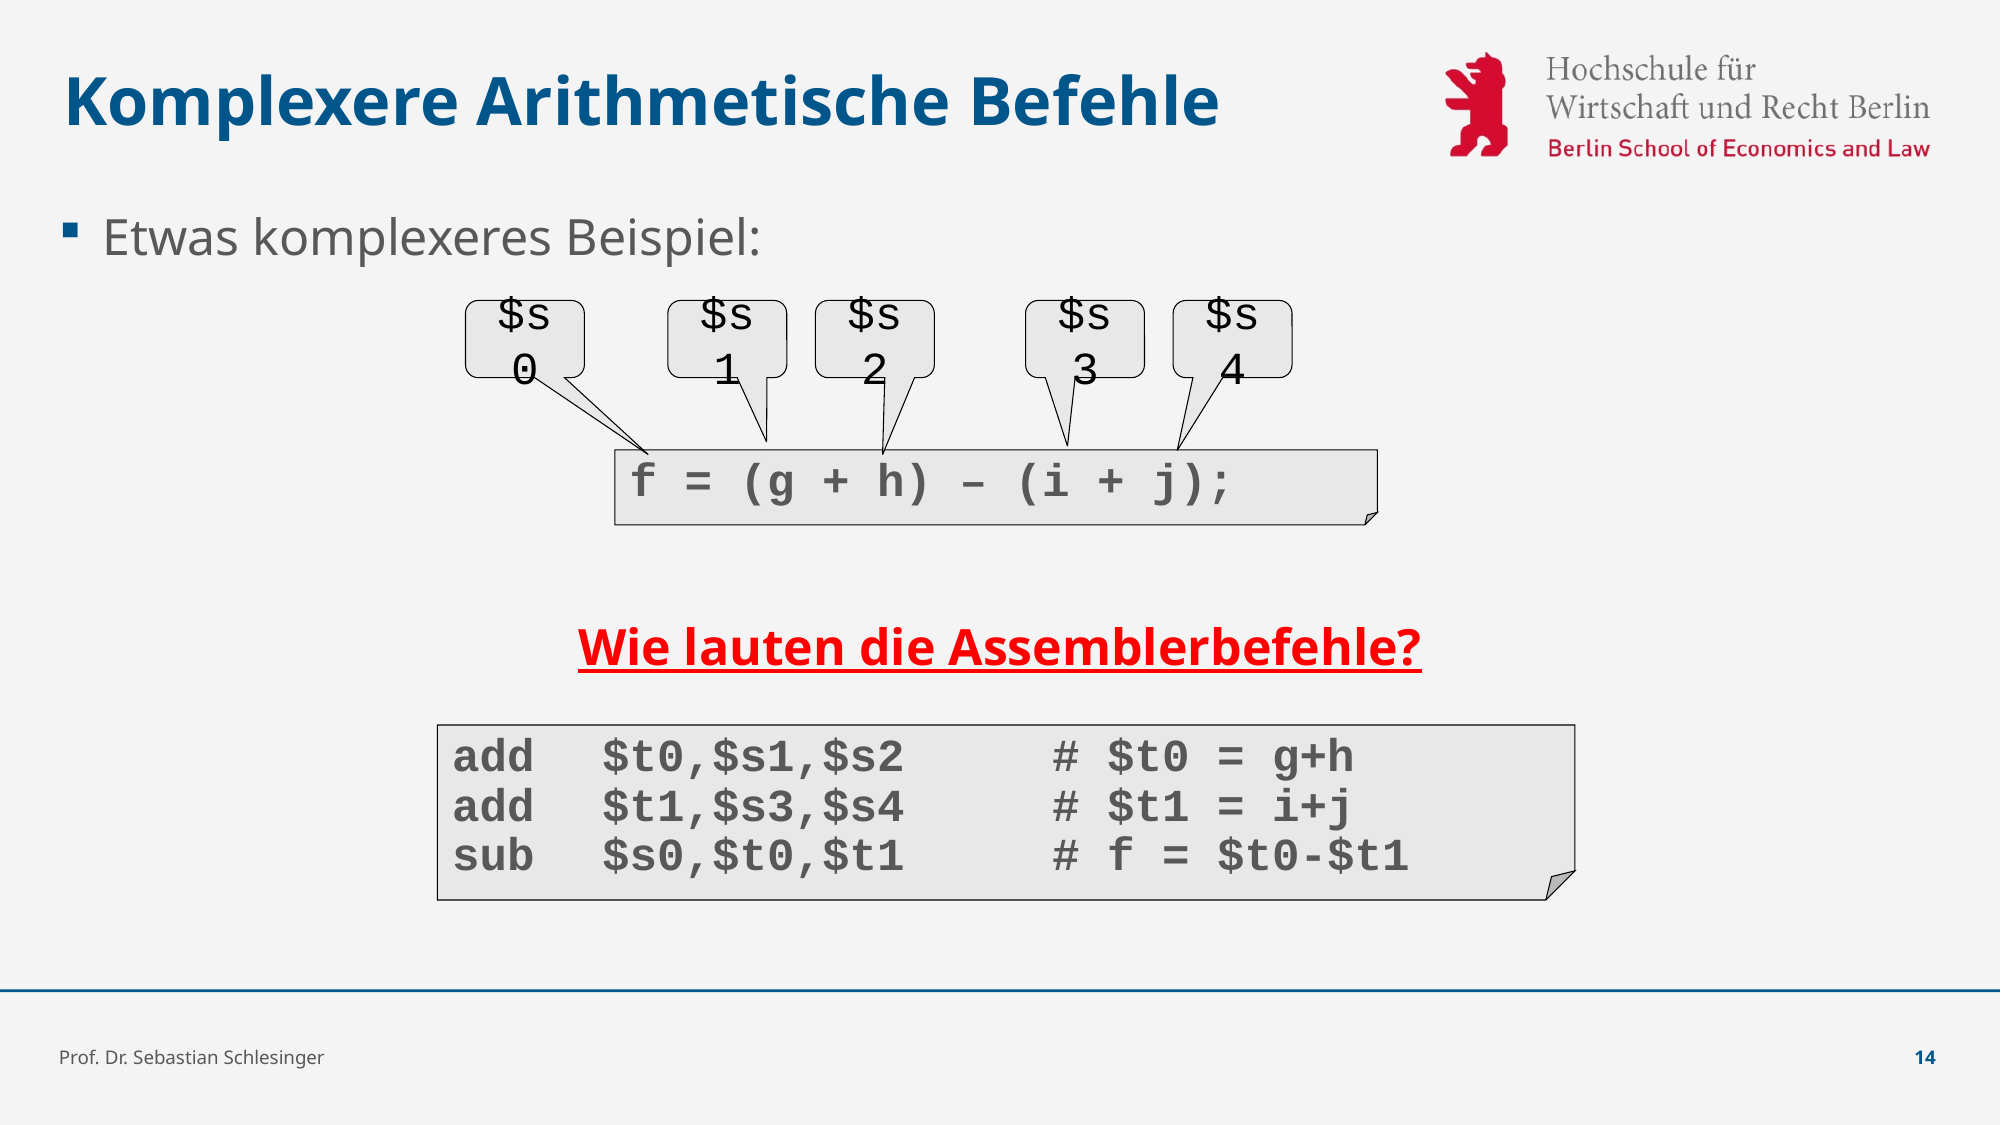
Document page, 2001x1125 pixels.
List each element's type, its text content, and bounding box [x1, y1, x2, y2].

text_box $s2 [814, 299, 935, 455]
text_box $s4 [1172, 299, 1293, 451]
title Komplexere Arithmetische Befehle [63, 56, 1314, 151]
slide_number 14 [1805, 1012, 1941, 1072]
text_box $s0 [464, 299, 649, 456]
list Etwas komplexeres Beispiel: Wie lauten die Assemblerbefehle? [59, 212, 1941, 943]
picture [1434, 49, 1937, 165]
table_cell j [1548, 873, 1571, 896]
text_box $s3 [1025, 299, 1146, 447]
text_box add $t0,$s1,$s2 # $t0 = g+h add $t1,$s3,$s4 # $t1 = i+j sub $s0,$t0,$t1 # f = $t0-$t1 [436, 724, 1577, 901]
text_box f = (g + h) – (i + j); [614, 449, 1380, 526]
footer Prof. Dr. Sebastian Schlesinger [58, 1012, 1440, 1072]
text_box $s1 [667, 299, 788, 443]
